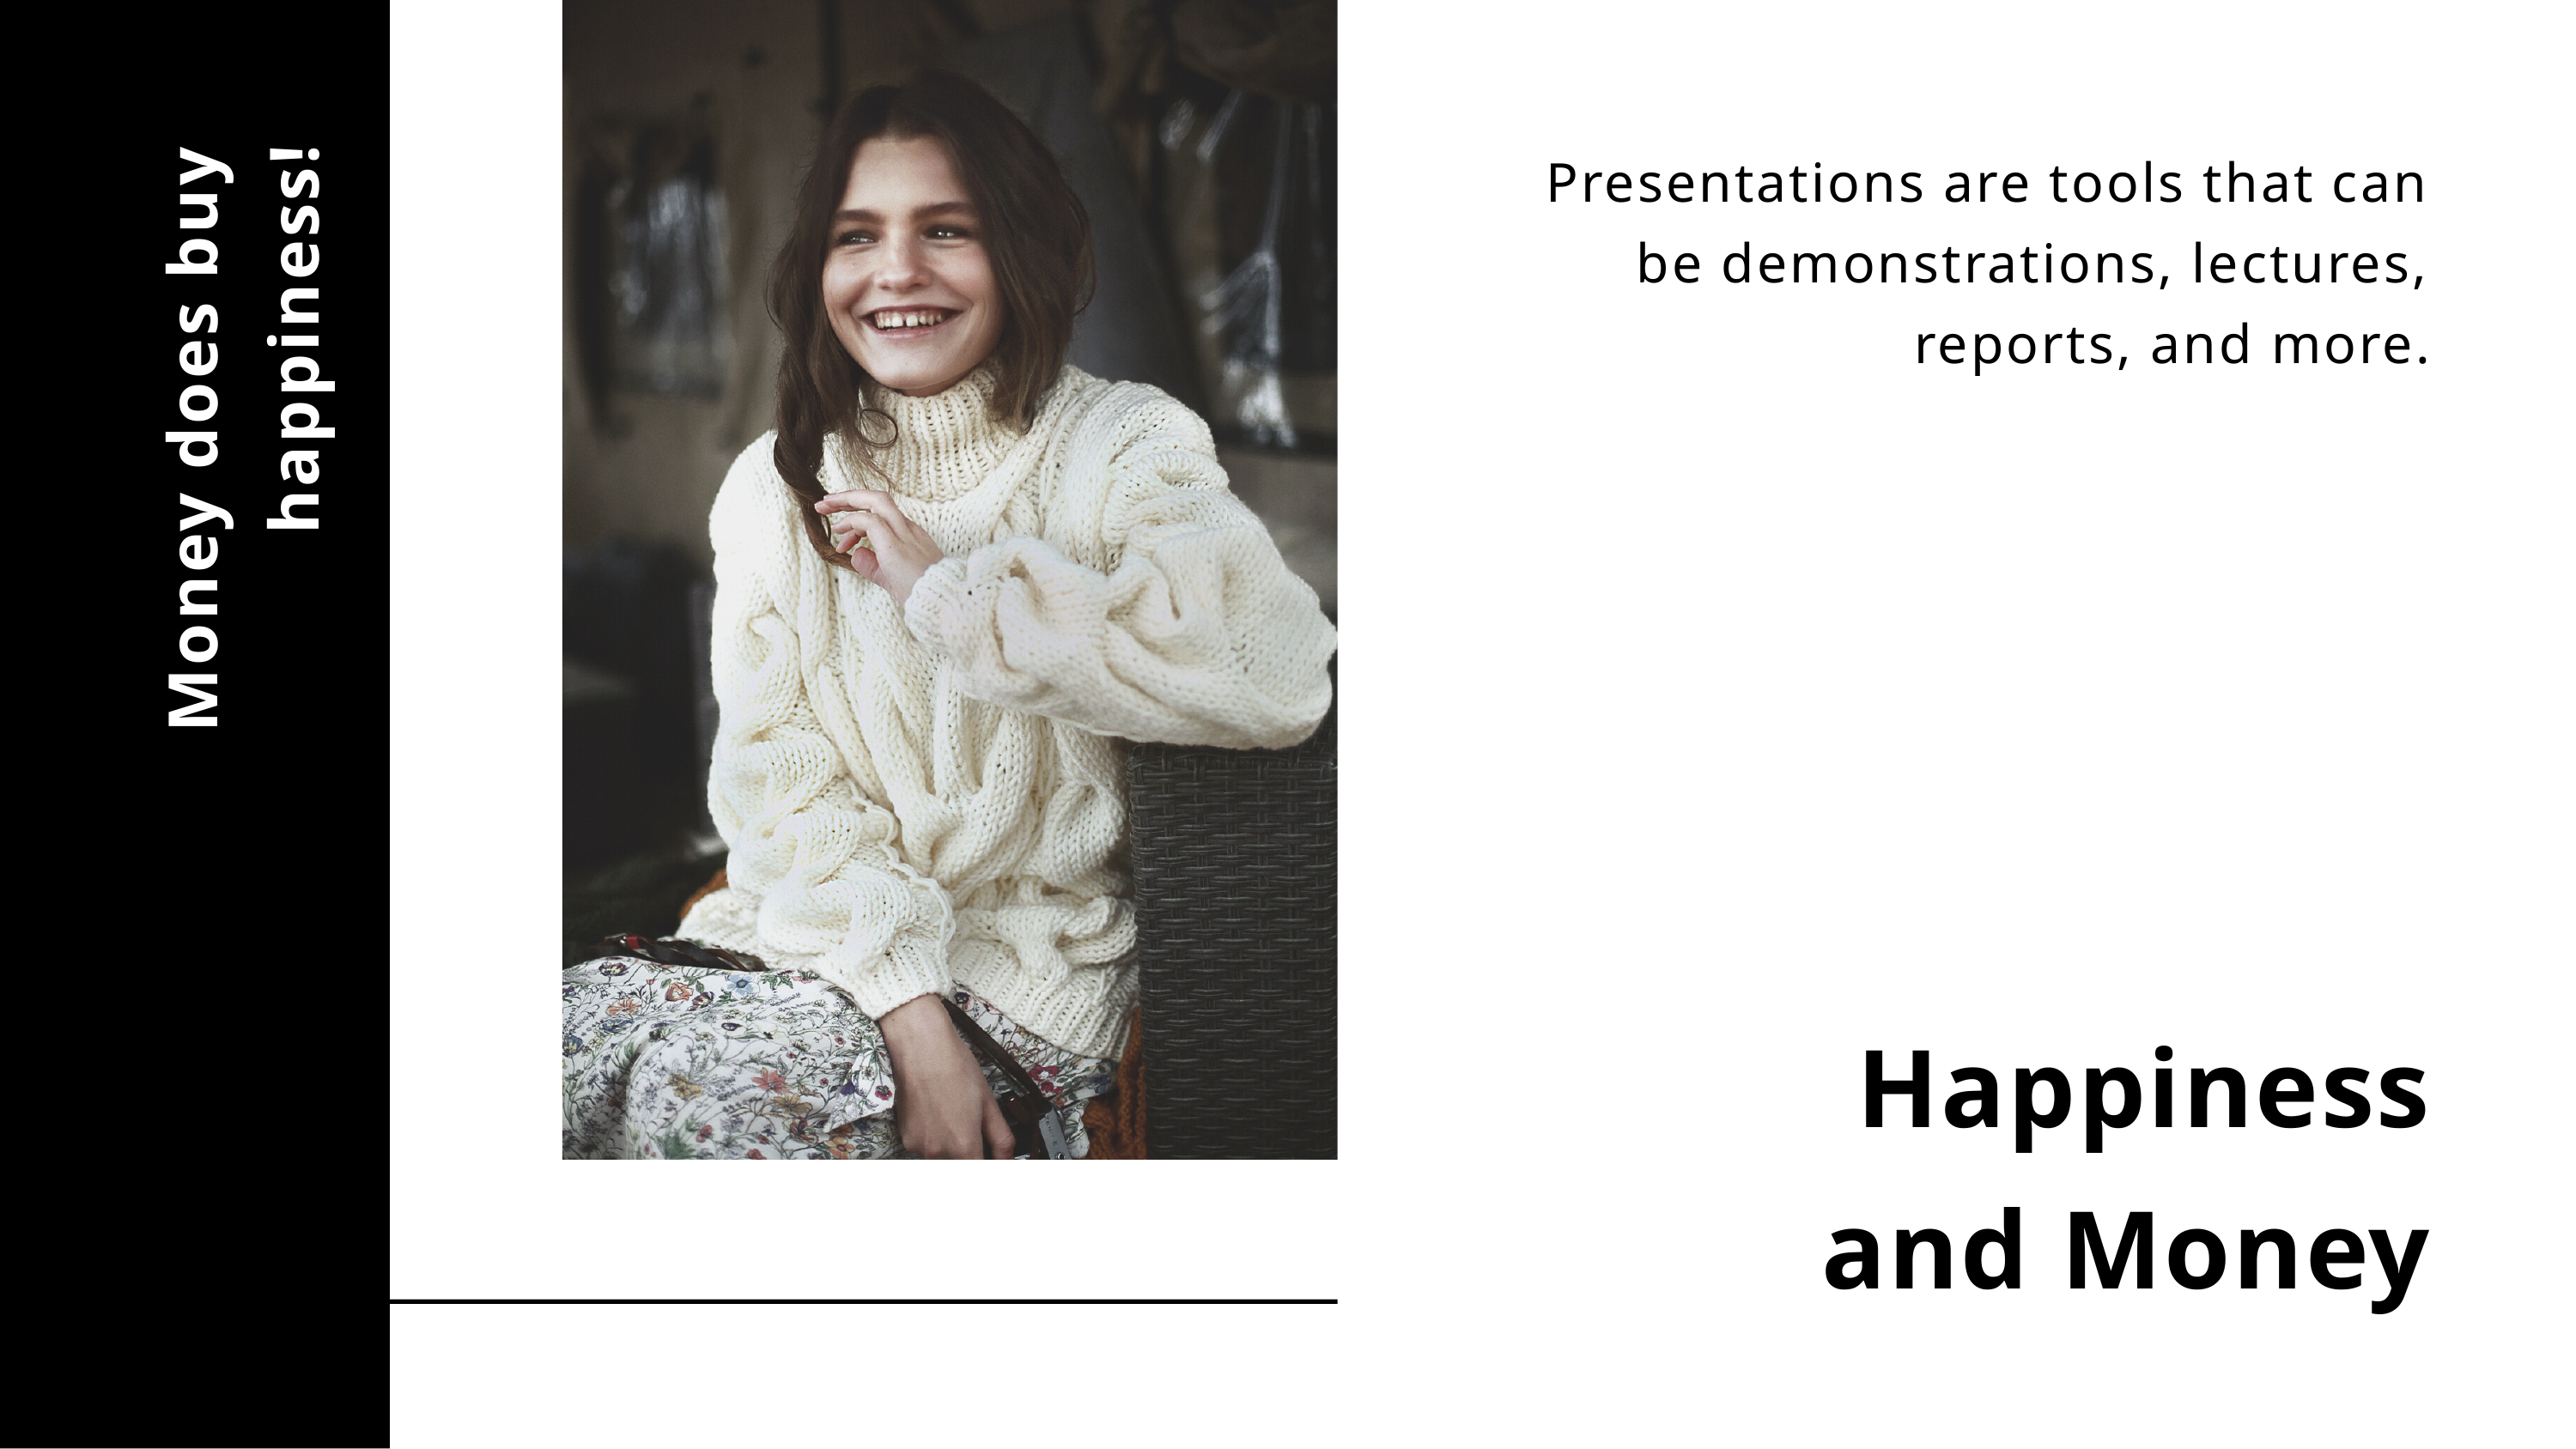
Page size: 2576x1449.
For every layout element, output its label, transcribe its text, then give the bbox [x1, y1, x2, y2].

text_box Presentations are tools that can be demonstrations, lectures, reports, and more. [1525, 132, 2432, 374]
text_box Happiness and Money [1525, 988, 2432, 1311]
text_box [0, 0, 390, 1449]
text_box [83, 1299, 1338, 1304]
picture [562, 0, 1338, 1160]
text_box Money does buy happiness! [129, 144, 333, 1129]
